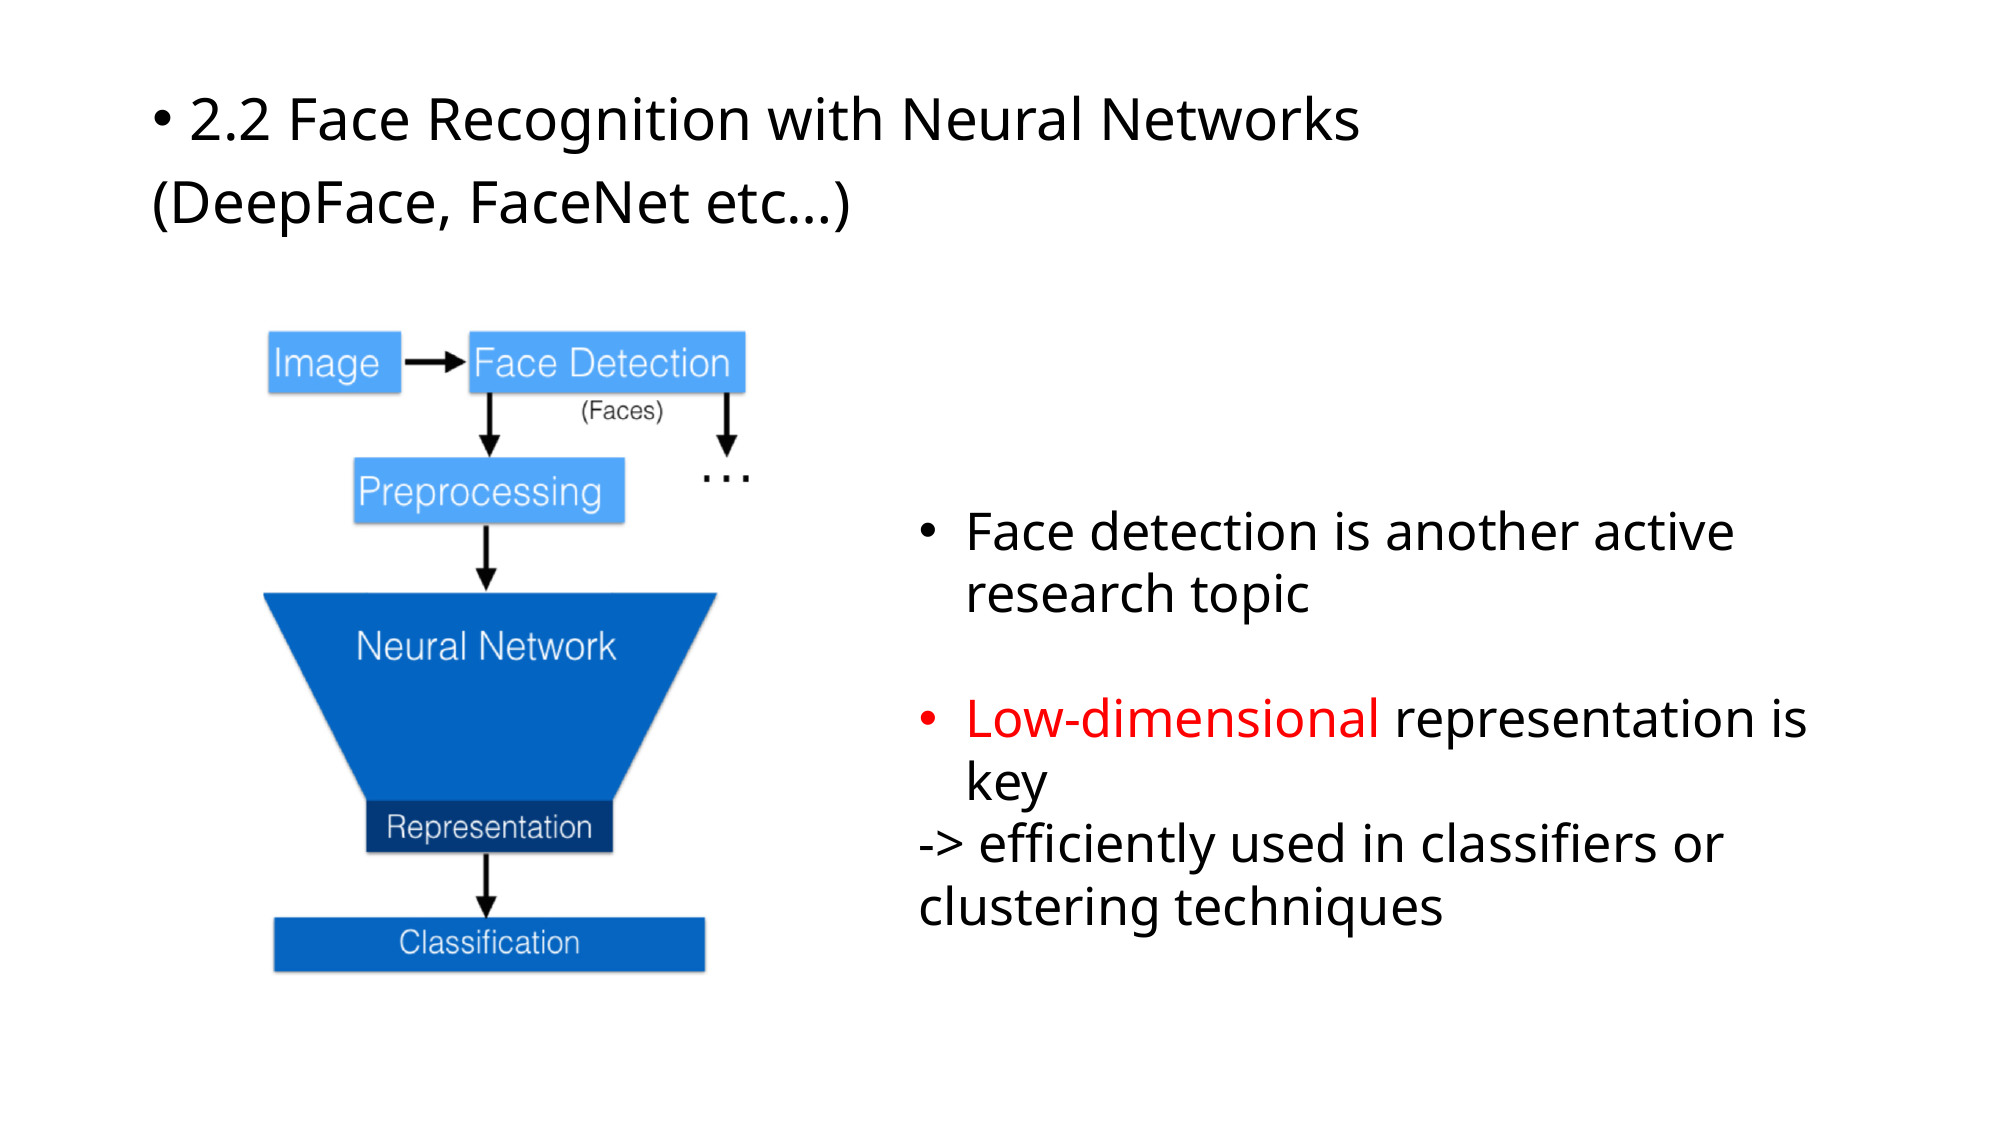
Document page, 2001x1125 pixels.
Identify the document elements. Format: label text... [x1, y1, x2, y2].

text_box Face detection is another active research topic Low-dimensional representation is key -> efficiently used in classifiers or clustering techniques [904, 490, 1895, 944]
picture [225, 312, 773, 997]
list 2.2 Face Recognition with Neural Networks (DeepFace, FaceNet etc…) [137, 82, 1863, 330]
